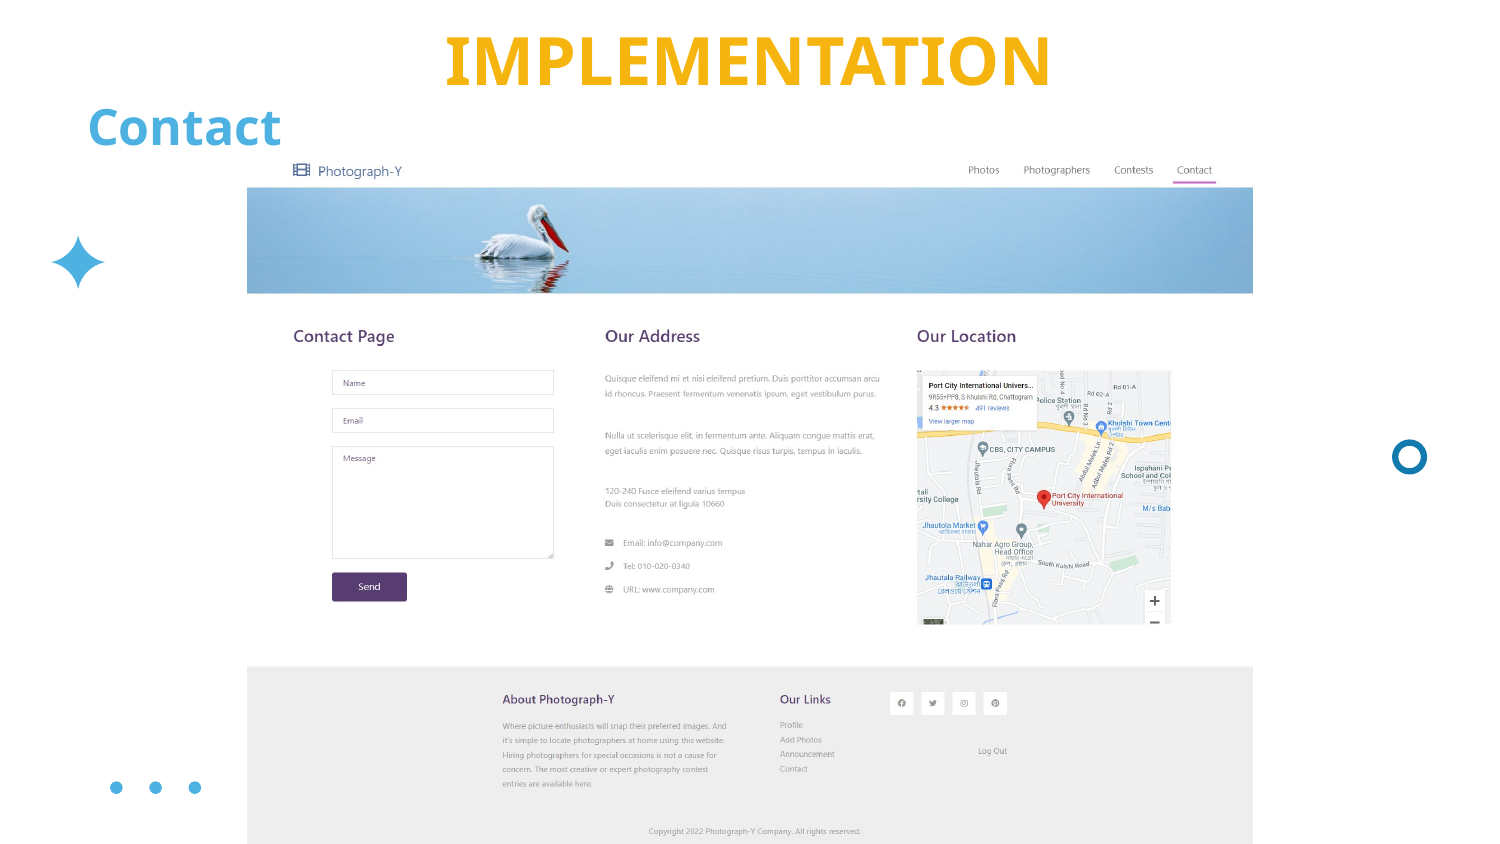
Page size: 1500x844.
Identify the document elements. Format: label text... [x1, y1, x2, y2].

text_box Contact [72, 76, 505, 171]
title IMPLEMENTATION [263, 19, 1237, 115]
picture [246, 153, 1254, 844]
